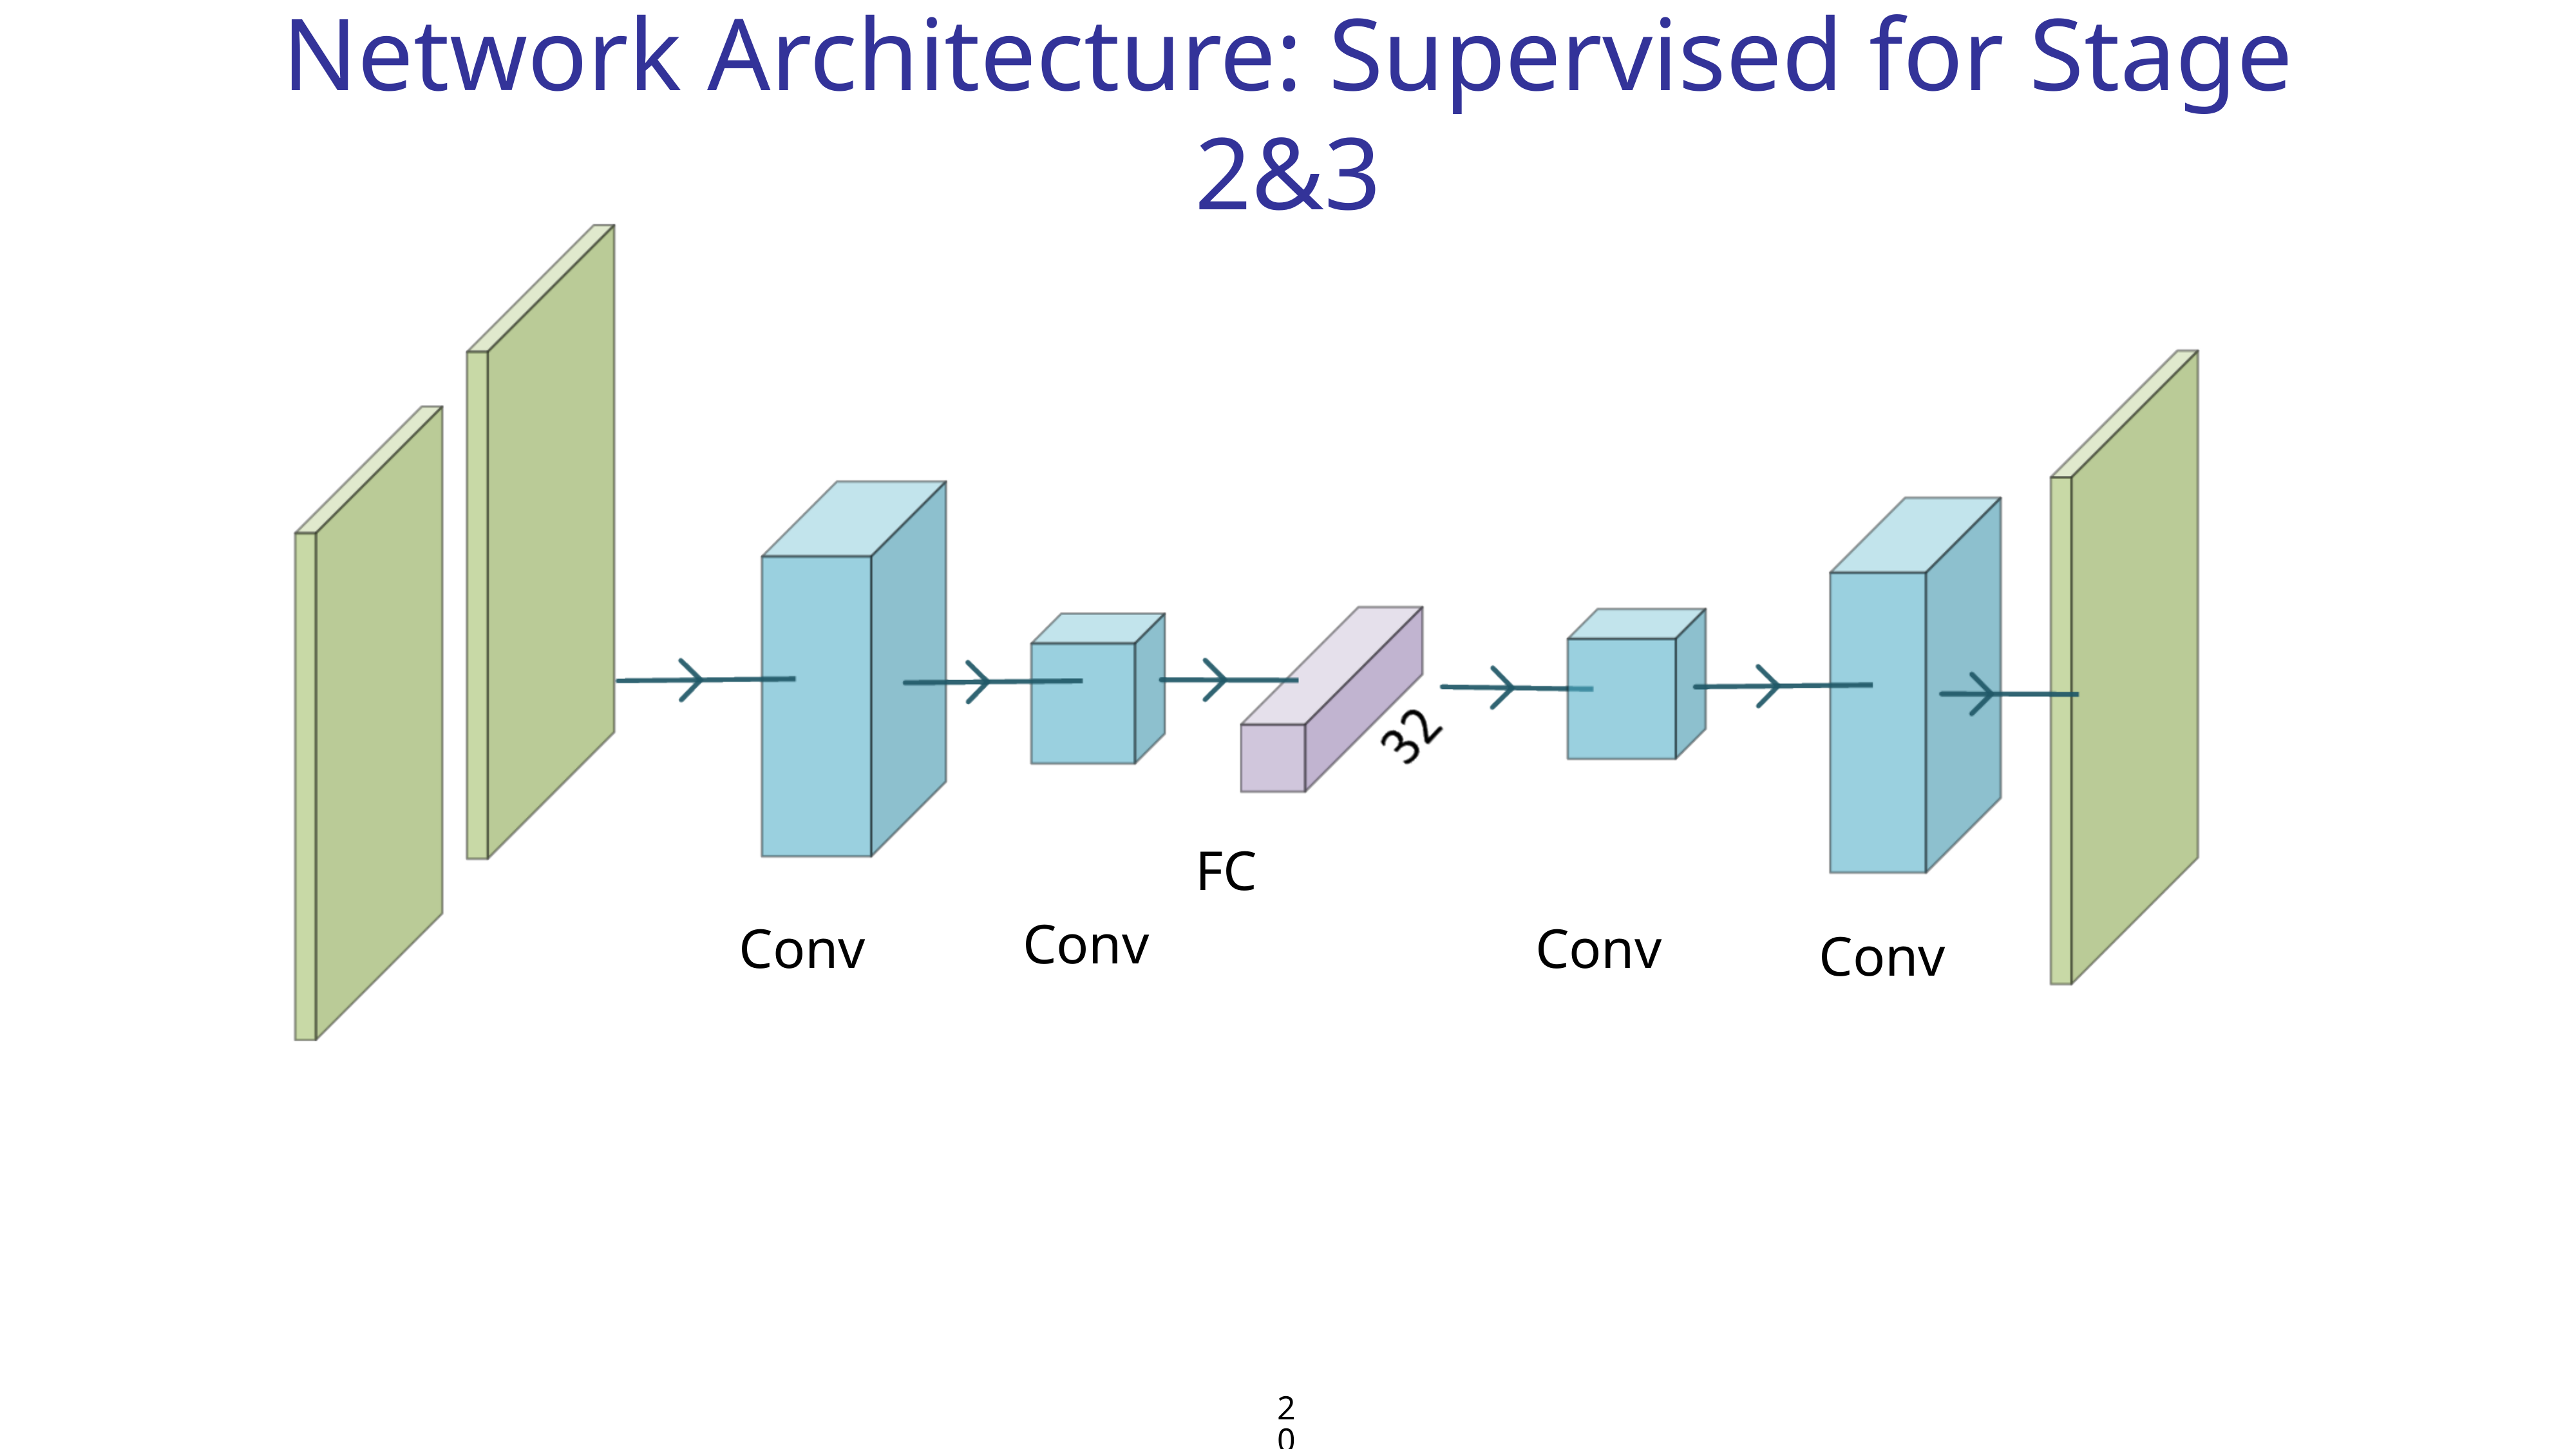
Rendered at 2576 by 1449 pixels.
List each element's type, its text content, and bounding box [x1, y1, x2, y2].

title Network Architecture: Supervised for Stage 2&3 [178, 34, 2398, 186]
picture [289, 223, 2205, 1044]
slide_number 20 [1272, 1381, 1303, 1431]
